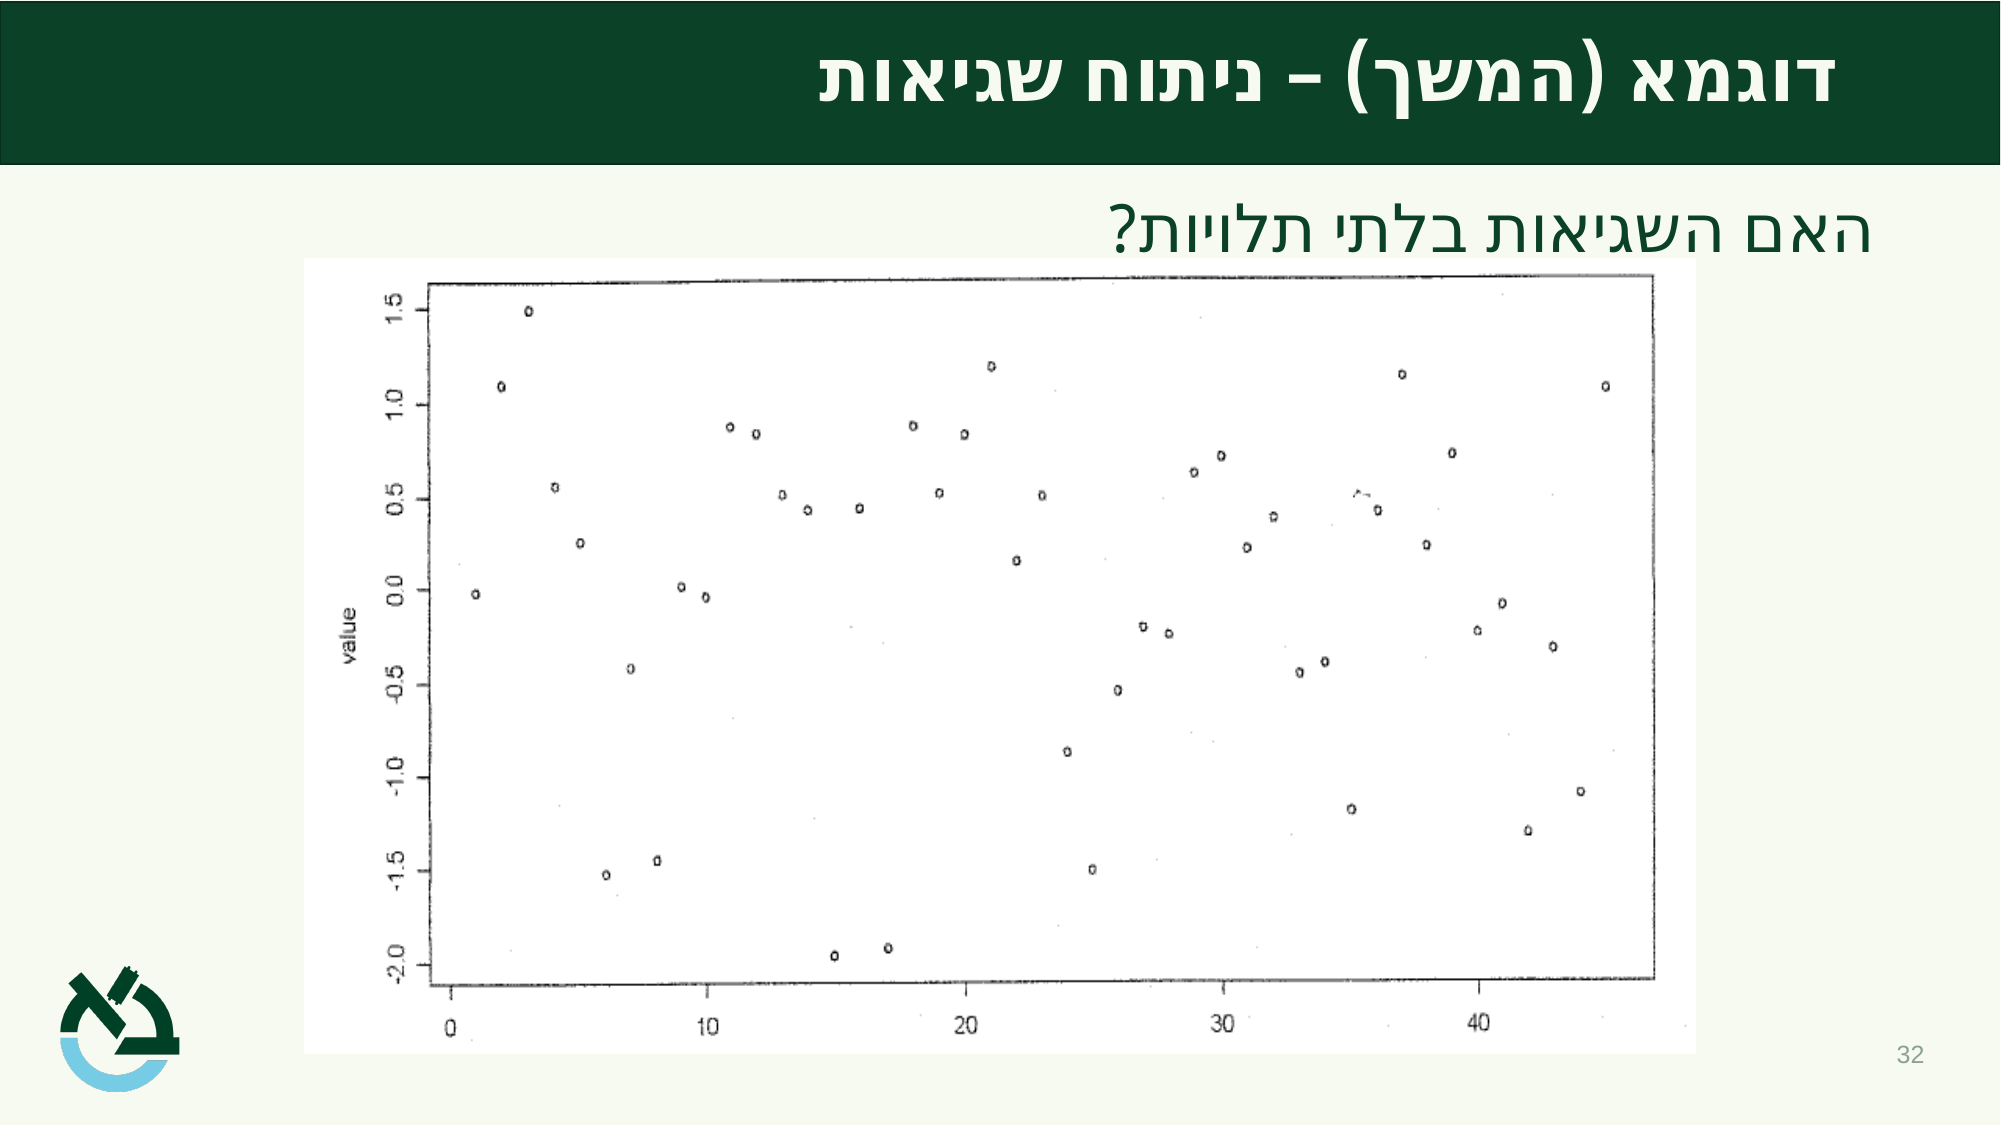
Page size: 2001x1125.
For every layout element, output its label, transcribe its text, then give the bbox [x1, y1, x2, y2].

text_box האם השגיאות בלתי תלויות? [375, 178, 1891, 274]
title דוגמא (המשך) – ניתוח שגיאות [645, 1, 1855, 165]
picture [304, 258, 1696, 1054]
slide_number 32 [1861, 1023, 1940, 1084]
